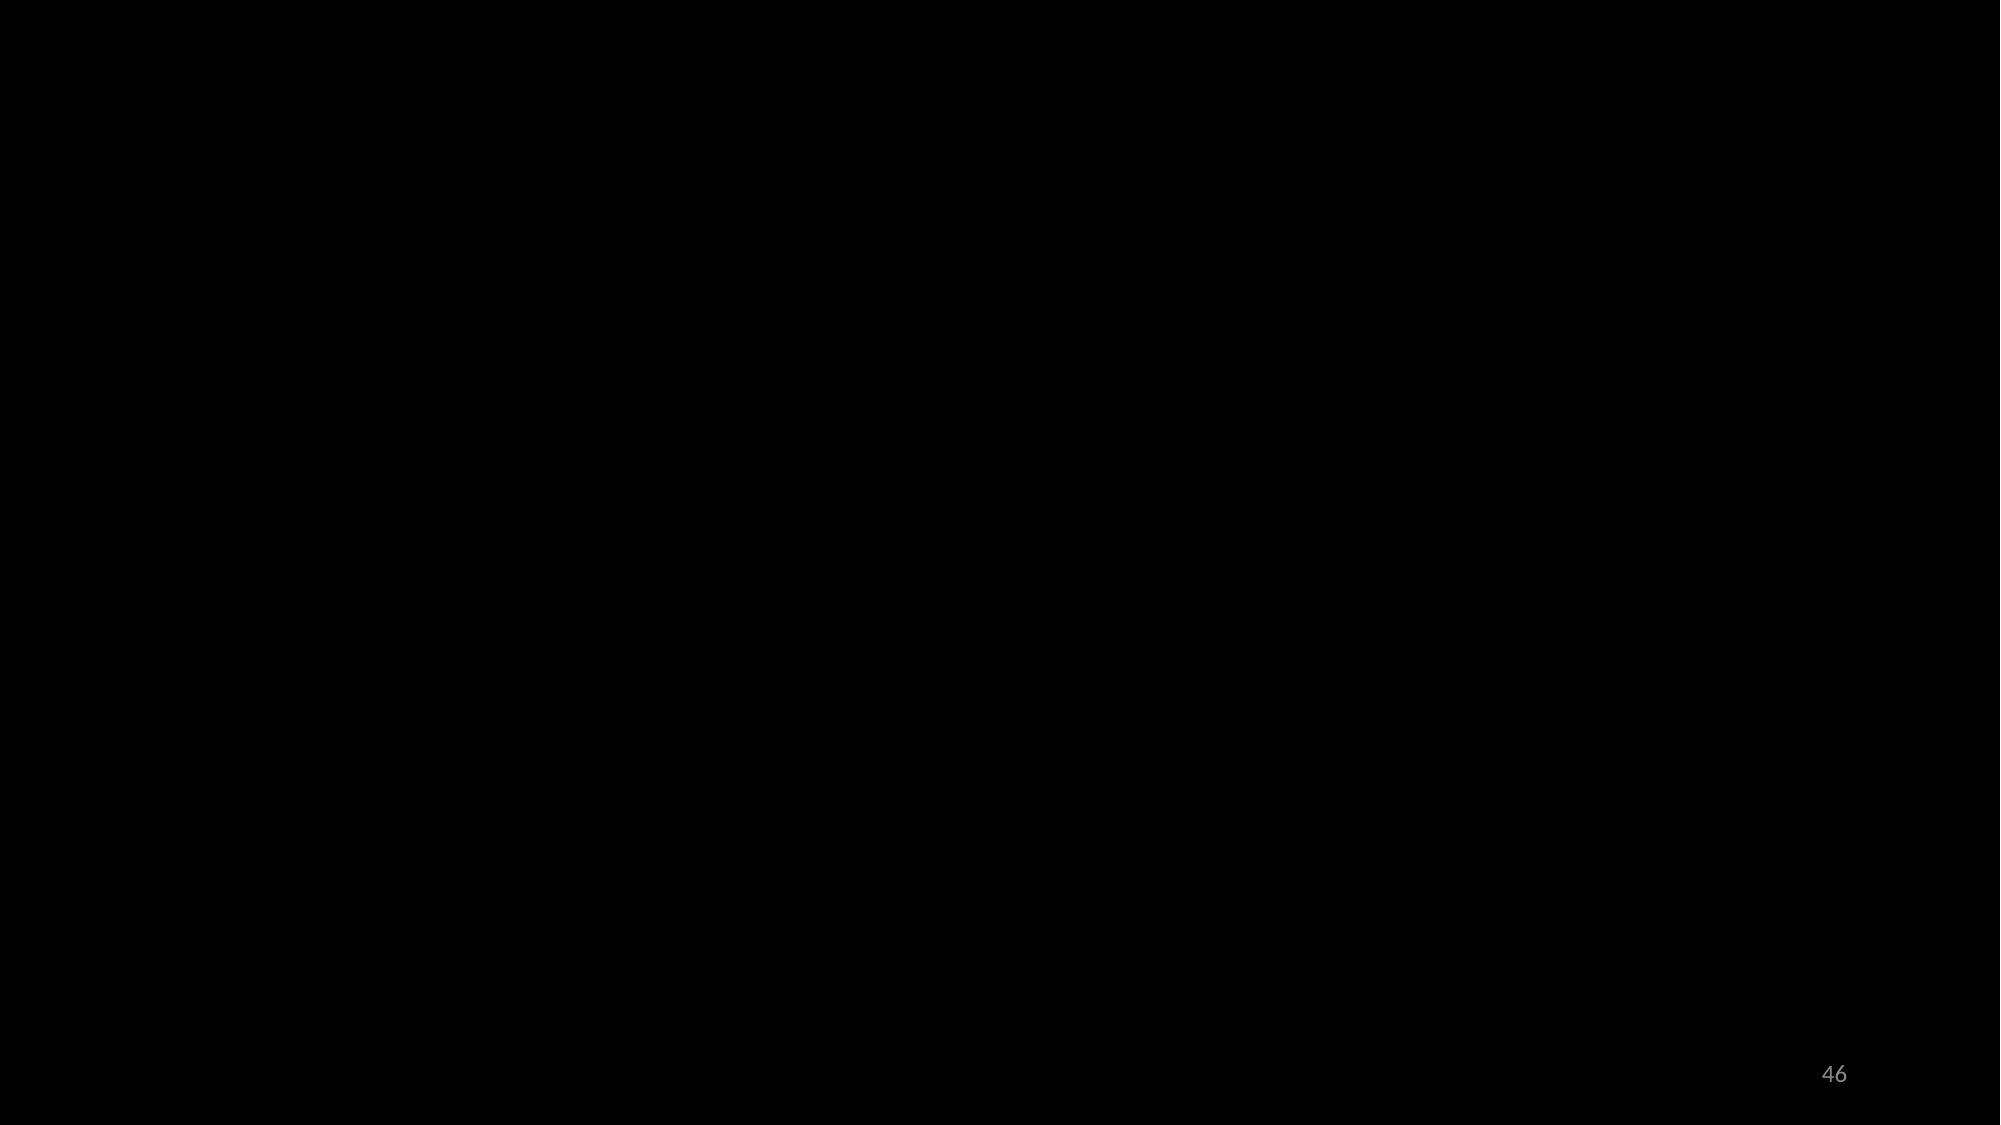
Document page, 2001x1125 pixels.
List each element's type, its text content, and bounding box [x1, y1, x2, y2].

slide_number 45 [1412, 1042, 1863, 1103]
